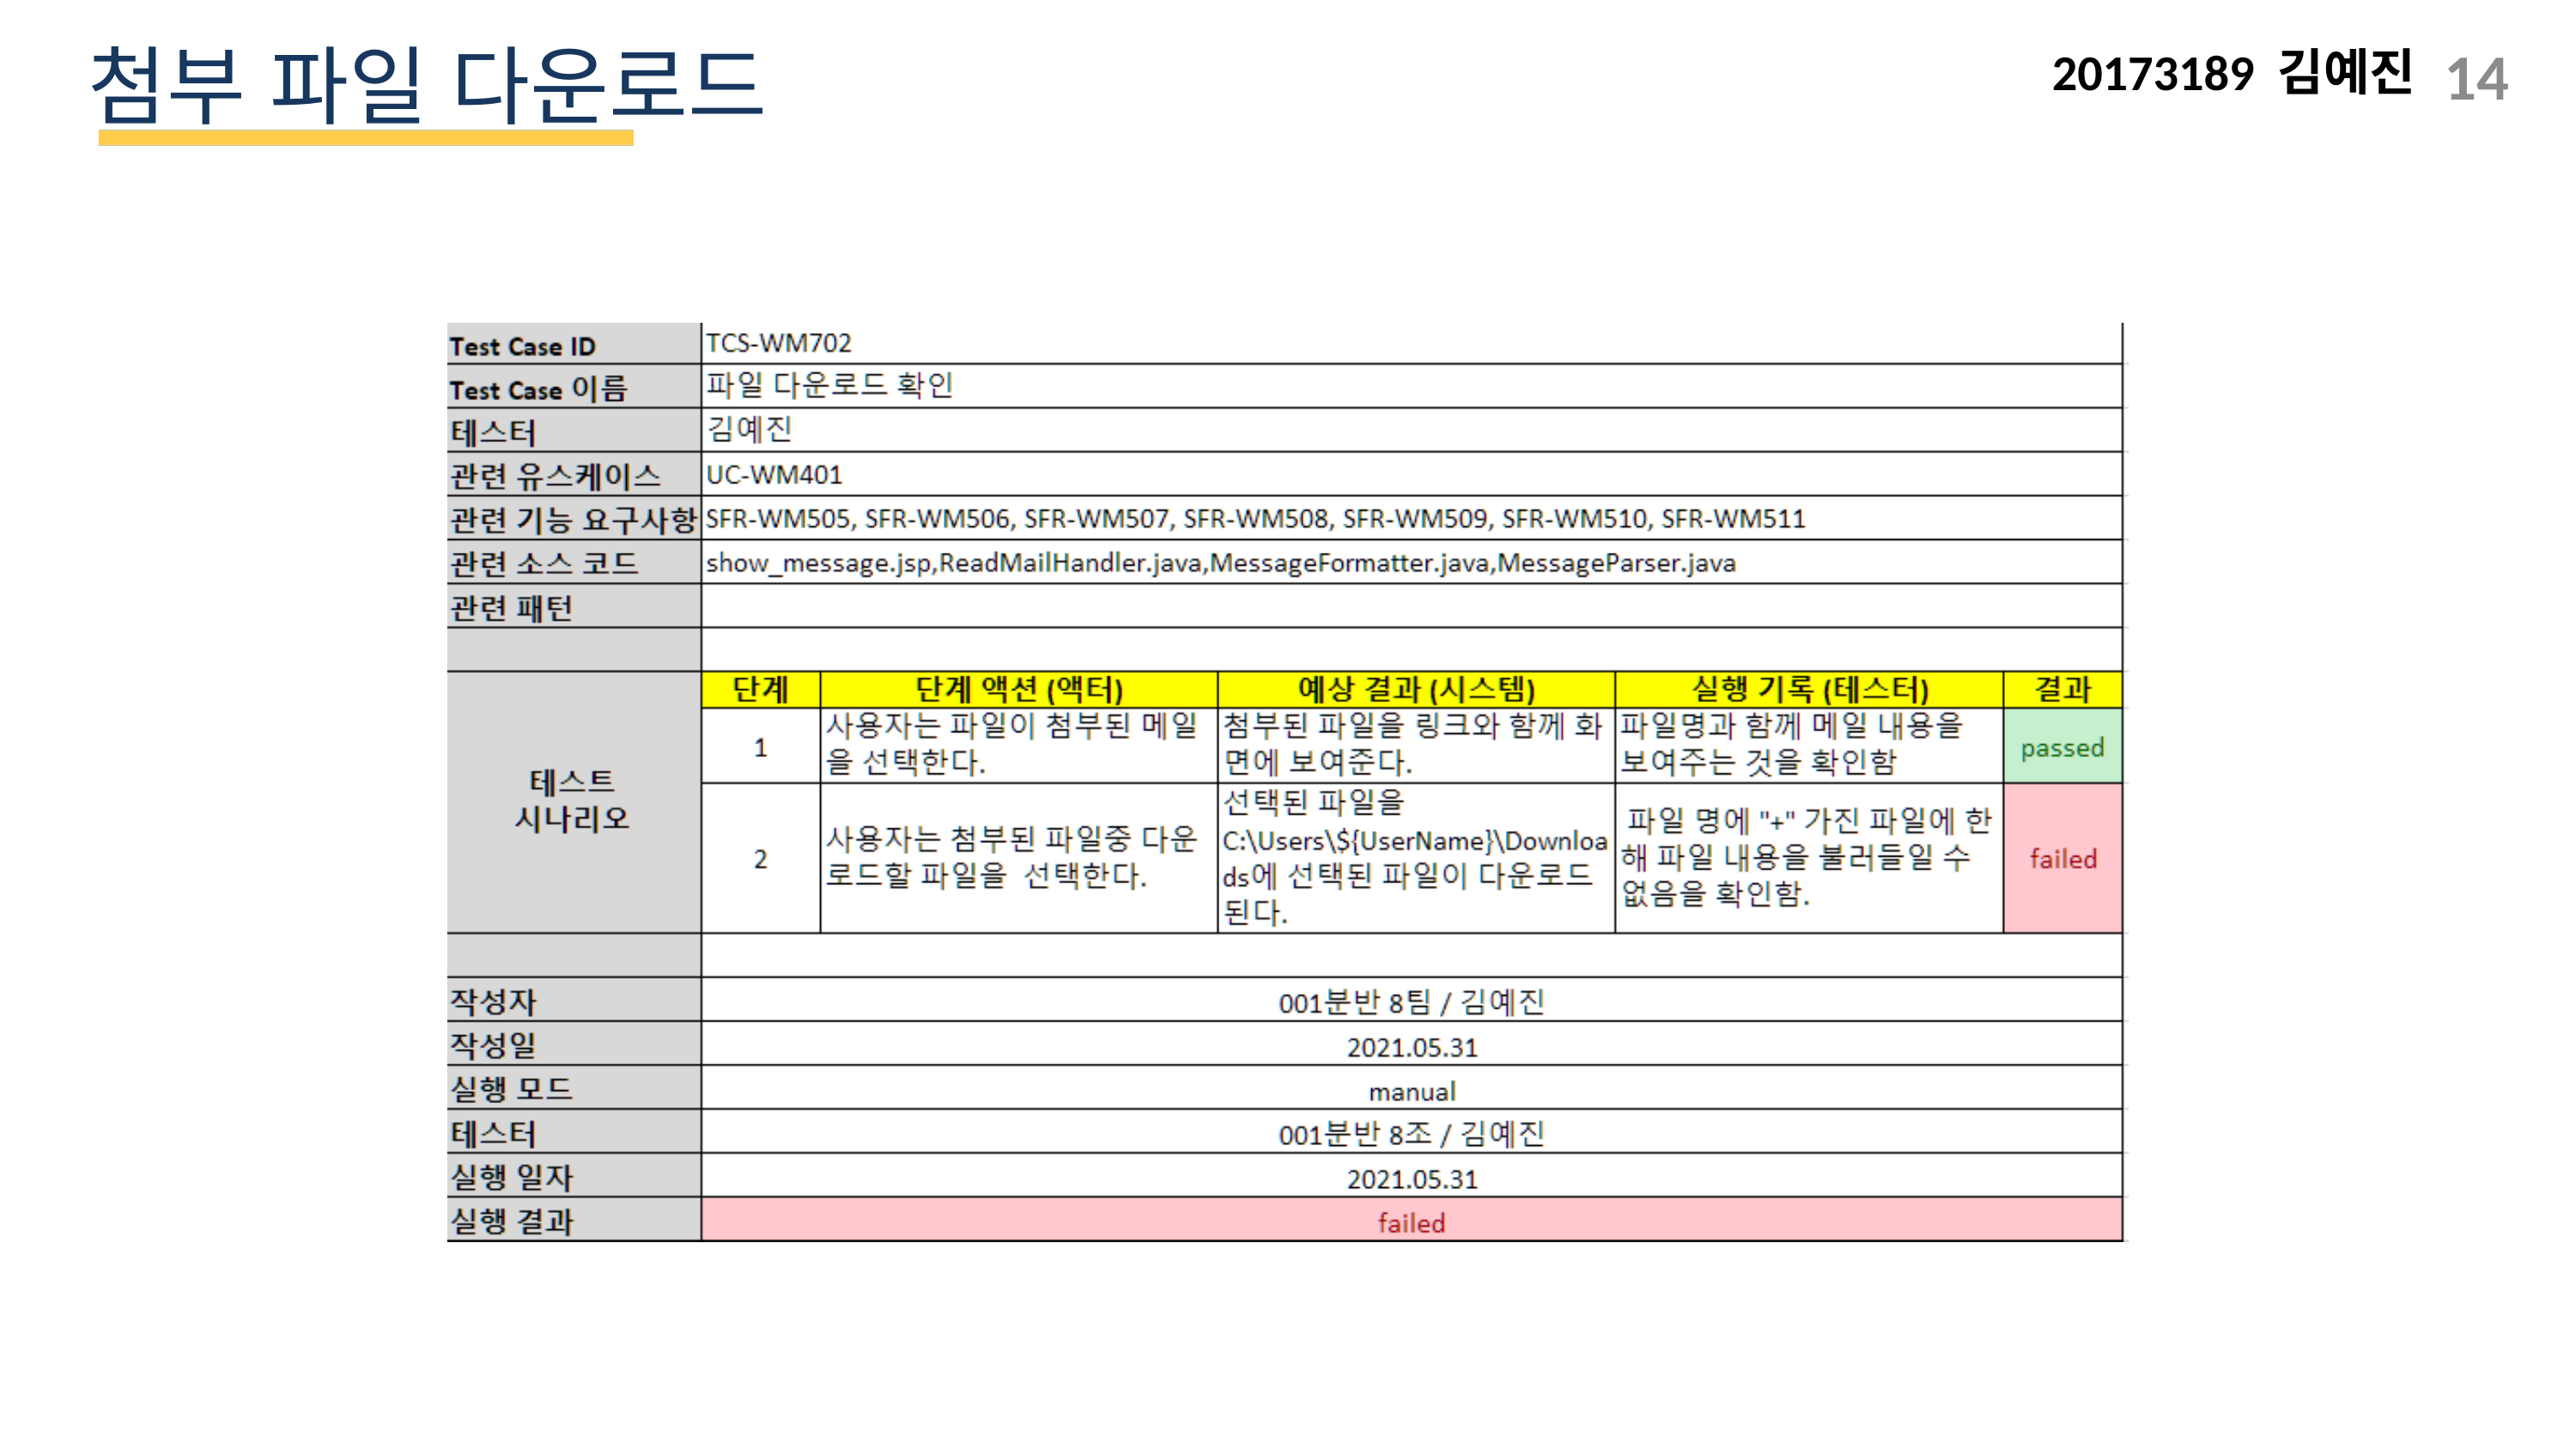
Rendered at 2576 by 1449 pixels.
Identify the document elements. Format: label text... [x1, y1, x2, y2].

picture [447, 323, 2129, 1242]
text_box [99, 108, 634, 167]
text_box 첨부 파일 다운로드 [75, 26, 892, 142]
text_box 20173189 김예진 [2038, 33, 2501, 107]
